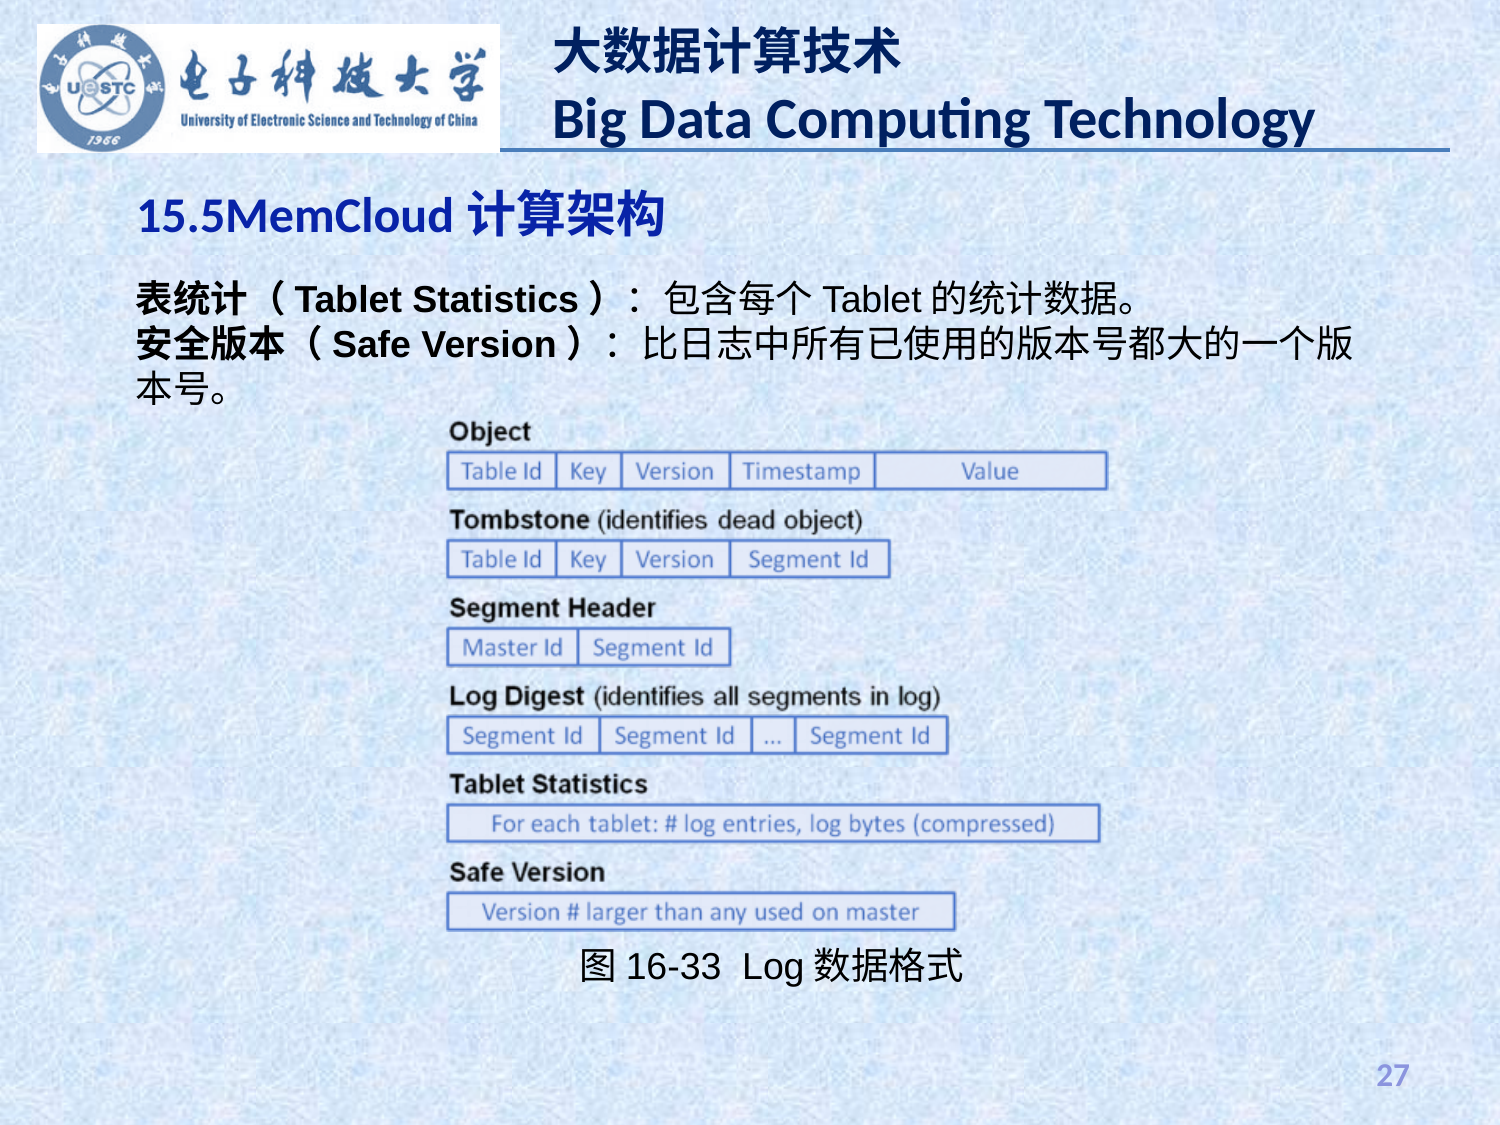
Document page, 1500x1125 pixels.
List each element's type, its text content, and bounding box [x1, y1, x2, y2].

text_box 15.5MemCloud计算架构 [121, 175, 1422, 250]
text_box 表统计（Tablet Statistics）：包含每个Tablet的统计数据。 安全版本（Safe Version）：比日志中所有已使用的版本号都大的一个版本号。 [120, 267, 1396, 463]
text_box 图16-33 Log数据格式 [564, 940, 979, 994]
text_box 大数据计算技术 Big Data Computing Technology [537, 12, 1450, 149]
picture [0, 0, 1500, 1125]
slide_number 27 [1074, 1042, 1425, 1103]
